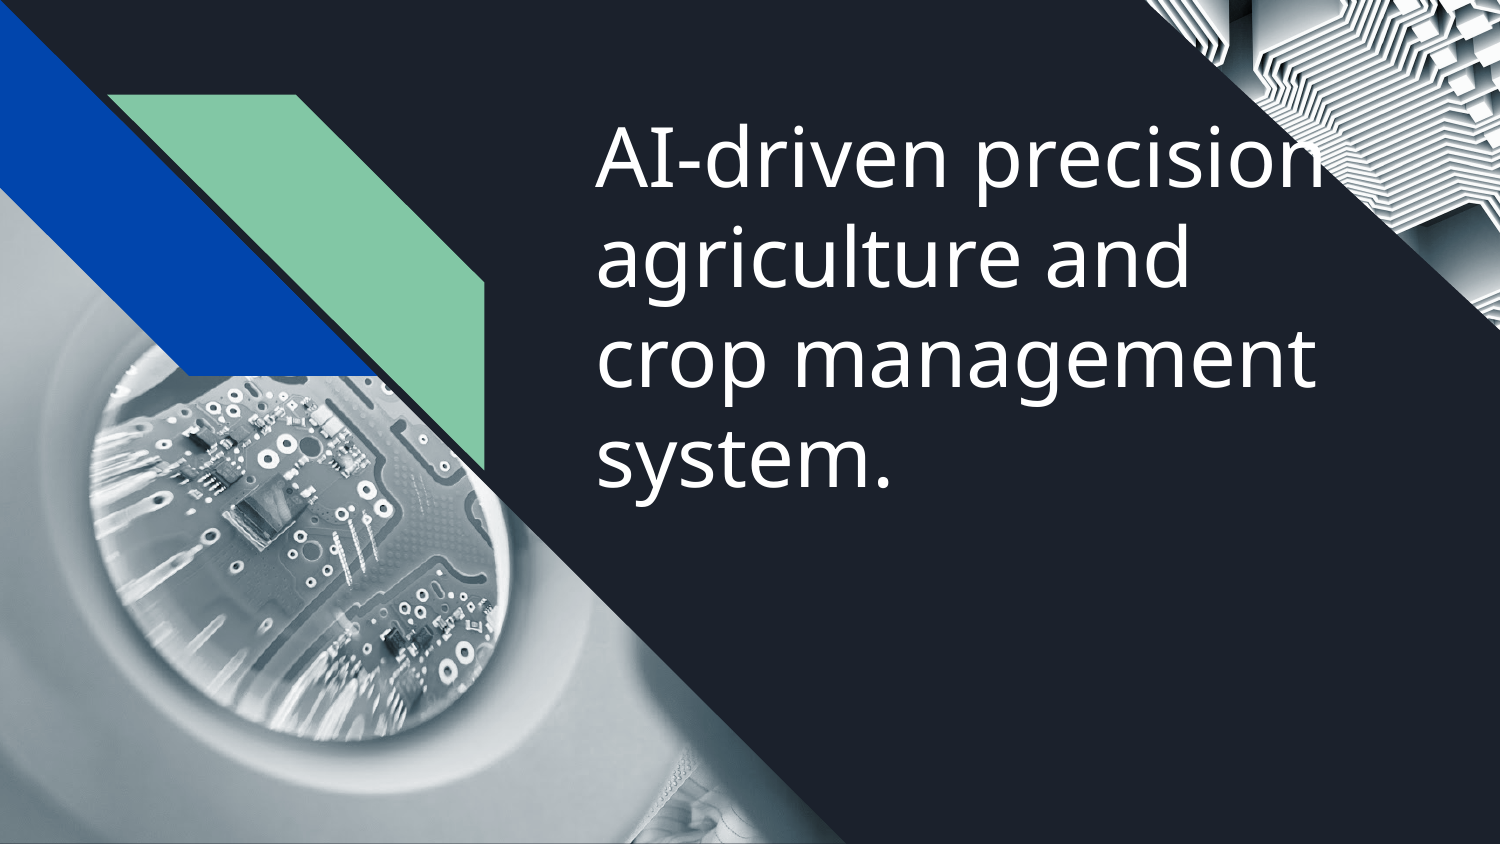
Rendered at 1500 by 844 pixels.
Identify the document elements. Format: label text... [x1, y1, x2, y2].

picture [0, 189, 847, 844]
title AI-driven precision agriculture and crop management system. [580, 89, 1404, 518]
picture [1144, 0, 1500, 331]
